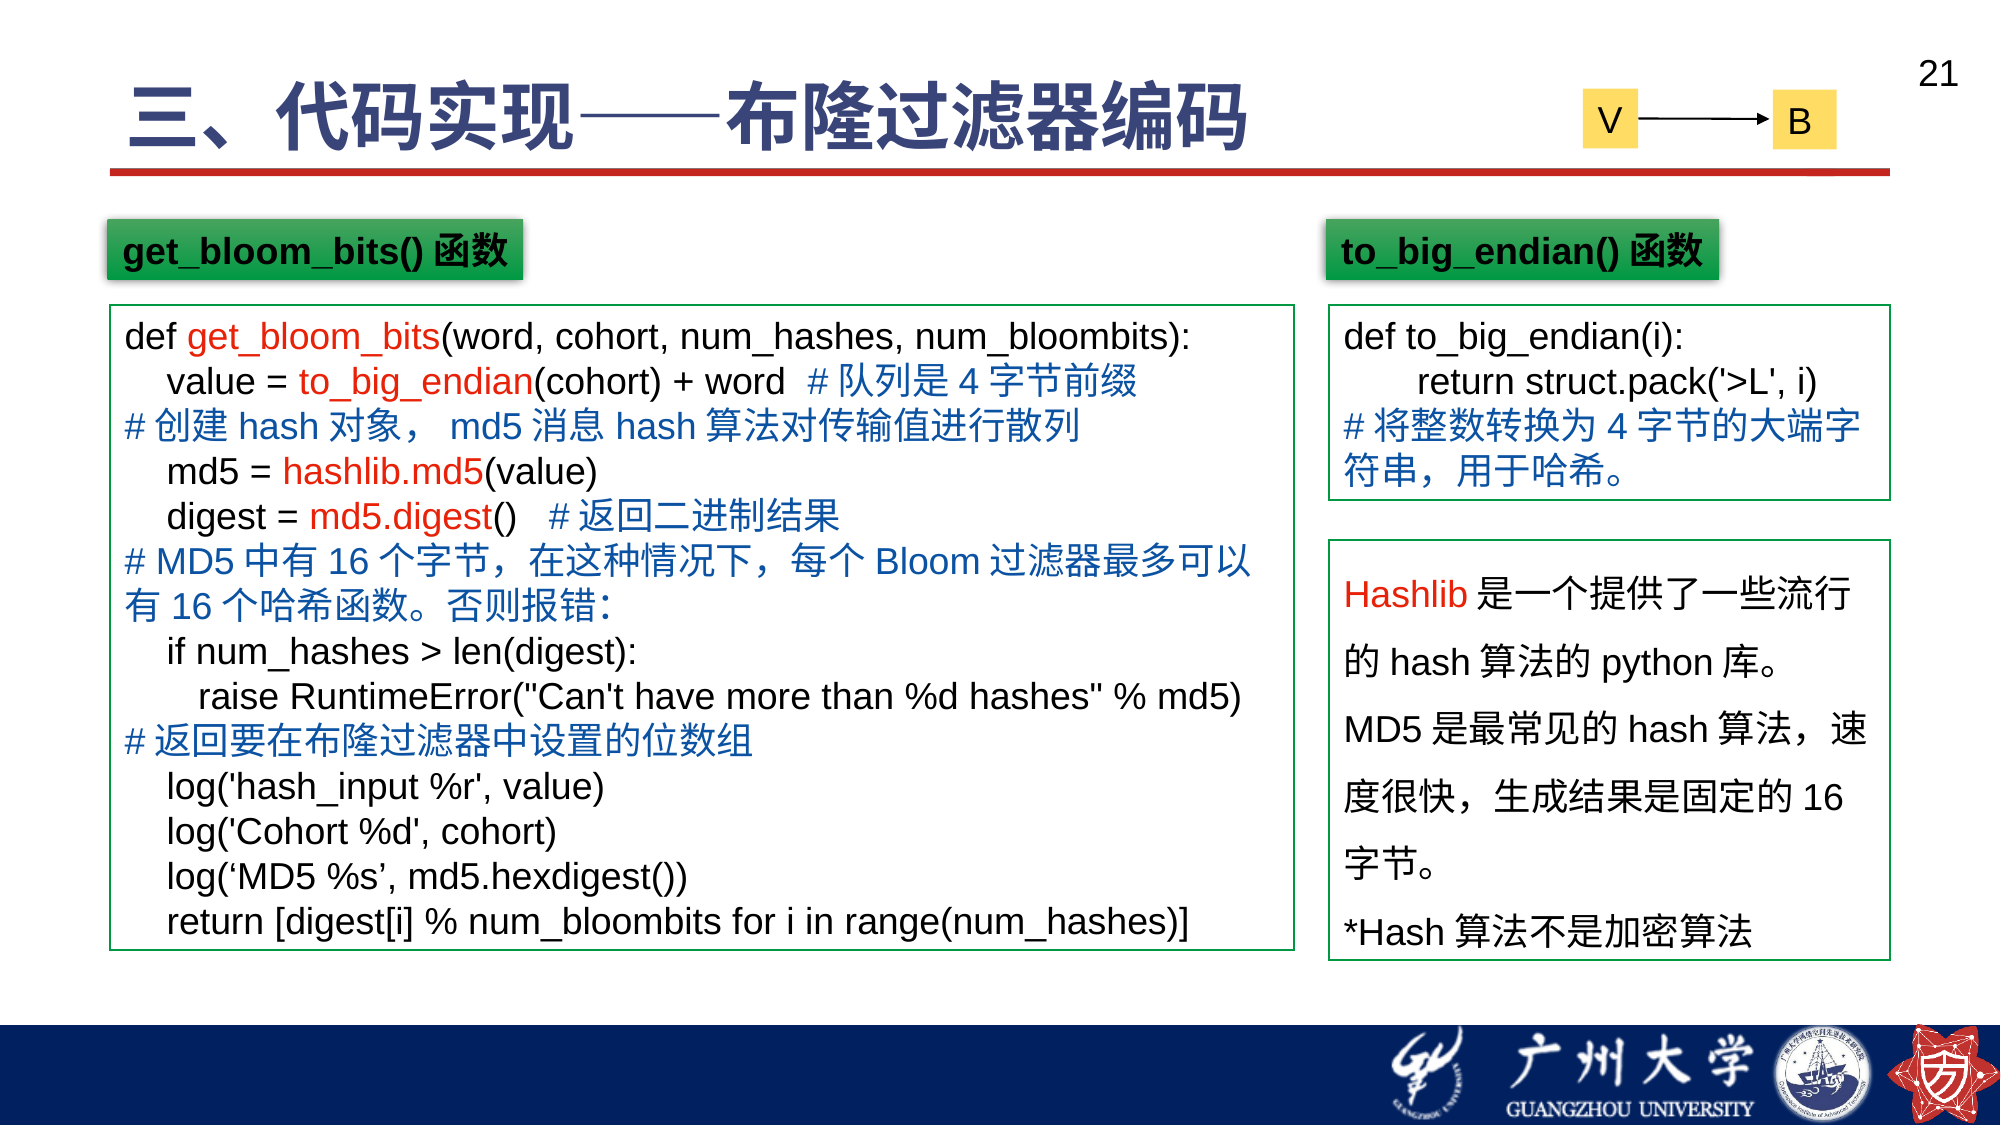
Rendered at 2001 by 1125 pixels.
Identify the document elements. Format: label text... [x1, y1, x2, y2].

text_box 21 [1903, 41, 1975, 102]
text_box B [1772, 89, 1837, 150]
text_box def get_bloom_bits(word, cohort, num_hashes, num_bloombits): value = to_big_endian(cohort) + word #队列是4字节前缀 #创建hash对象，md5消息hash算法对传输值进行散列 md5 = hashlib.md5(value) digest = md5.digest() #返回二进制结果 # MD5中有16个字节，在这种情况下，每个Bloom过滤器最多可以有16个哈希函数。否则报错： if num_hashes > len(digest): raise RuntimeError("Can't have more than %d hashes" % md5) #返回要在布隆过滤器中设置的位数组 log('hash_input %r', value) log('Cohort %d', cohort) log(‘MD5 %s’, md5.hexdigest()) return [digest[i] % num_bloombits for i in range(num_hashes)] [109, 304, 1295, 951]
title 三、代码实现——布隆过滤器编码 [109, 0, 1890, 169]
text_box get_bloom_bits()函数 [107, 219, 524, 280]
text_box def to_big_endian(i): return struct.pack('>L', i) #将整数转换为4字节的大端字符串，用于哈希。 [1328, 304, 1891, 501]
text_box V [1582, 88, 1639, 149]
picture [1378, 1013, 2001, 1125]
text_box to_big_endian()函数 [1326, 219, 1720, 280]
text_box Hashlib是一个提供了一些流行的hash算法的python库。 MD5是最常见的hash算法，速度很快，生成结果是固定的16字节。 *Hash算法不是加密算法 [1328, 539, 1891, 961]
